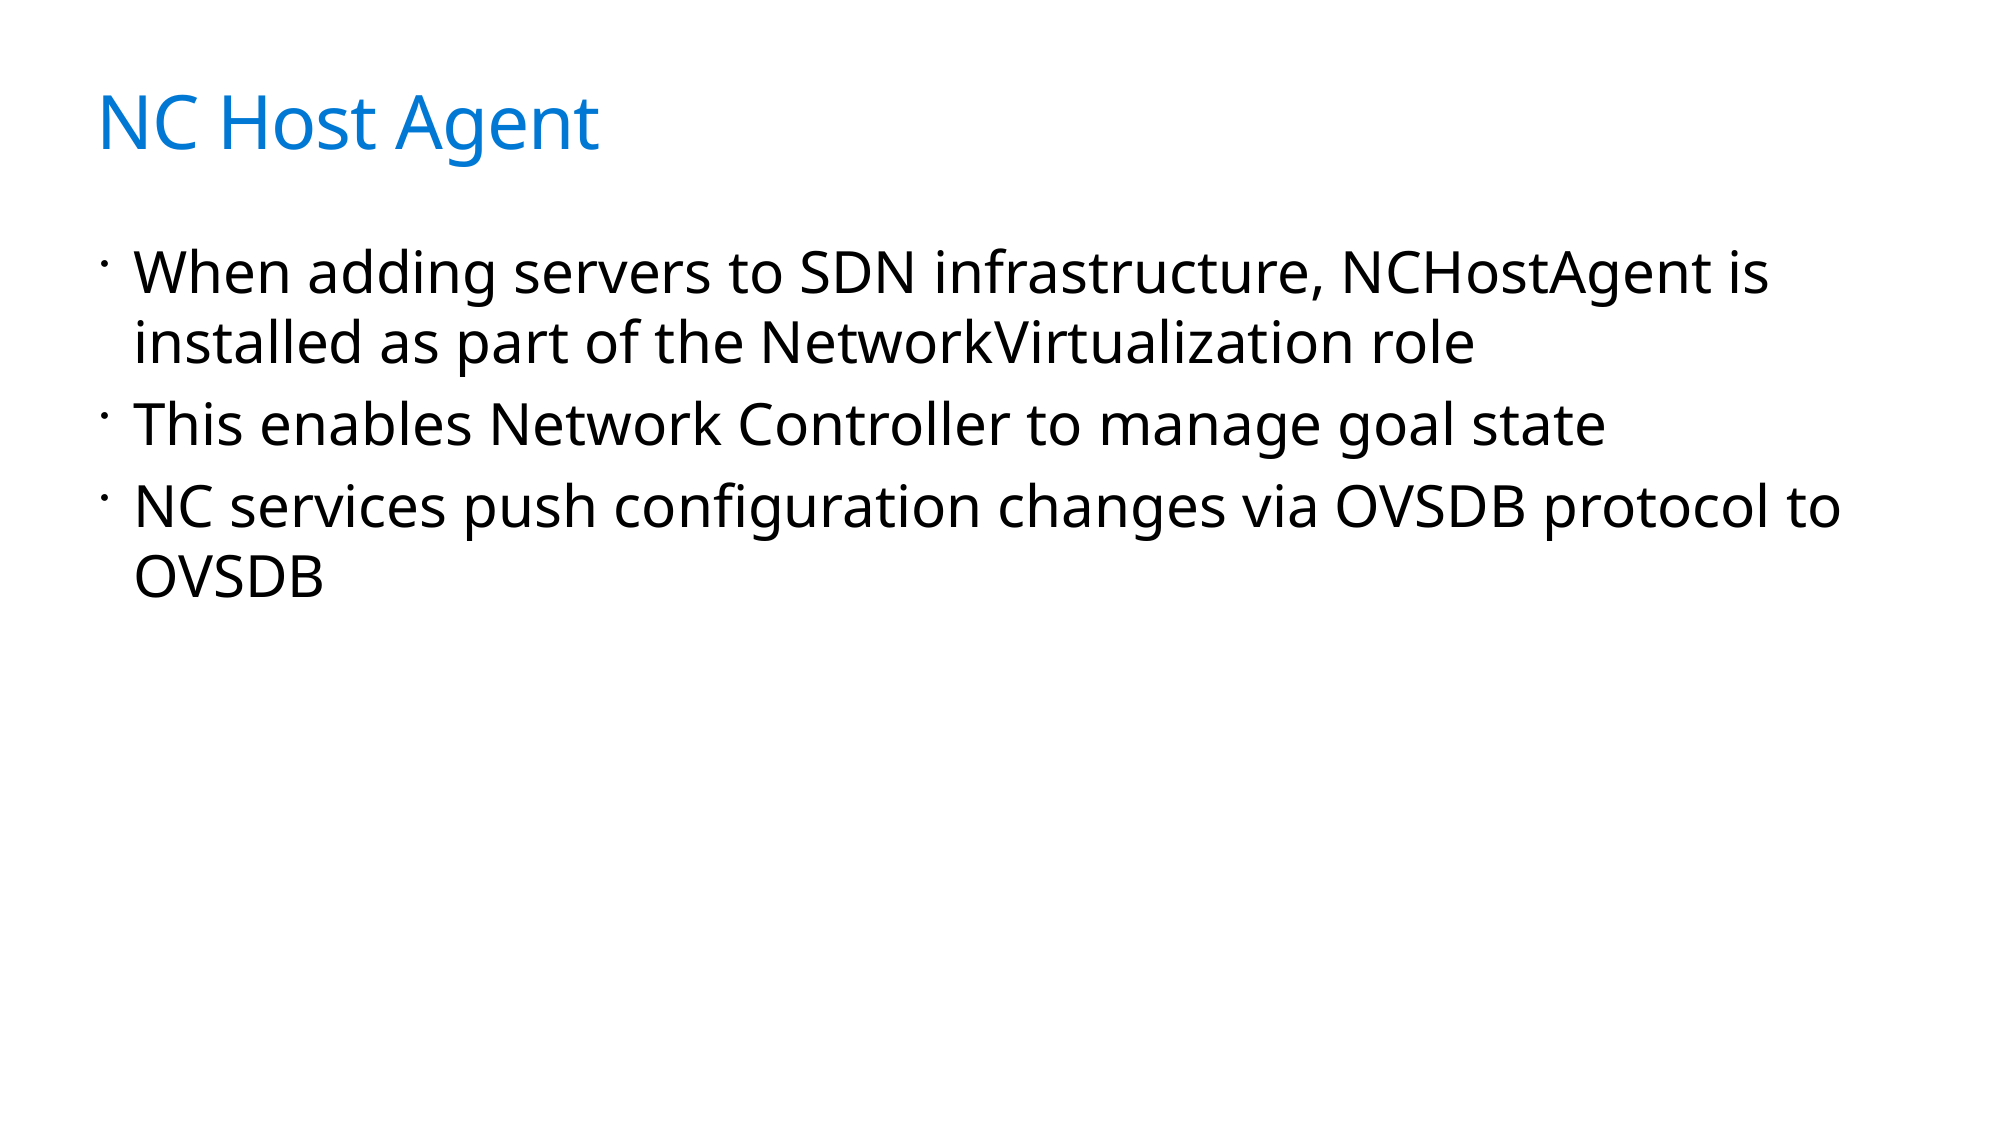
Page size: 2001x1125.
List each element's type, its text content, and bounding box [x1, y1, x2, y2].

list When adding servers to SDN infrastructure, NCHostAgent is installed as part of the NetworkVirtualization role This enables Network Controller to manage goal state NC services push configuration changes via OVSDB protocol to OVSDB [95, 235, 1904, 874]
title NC Host Agent [96, 75, 1904, 166]
